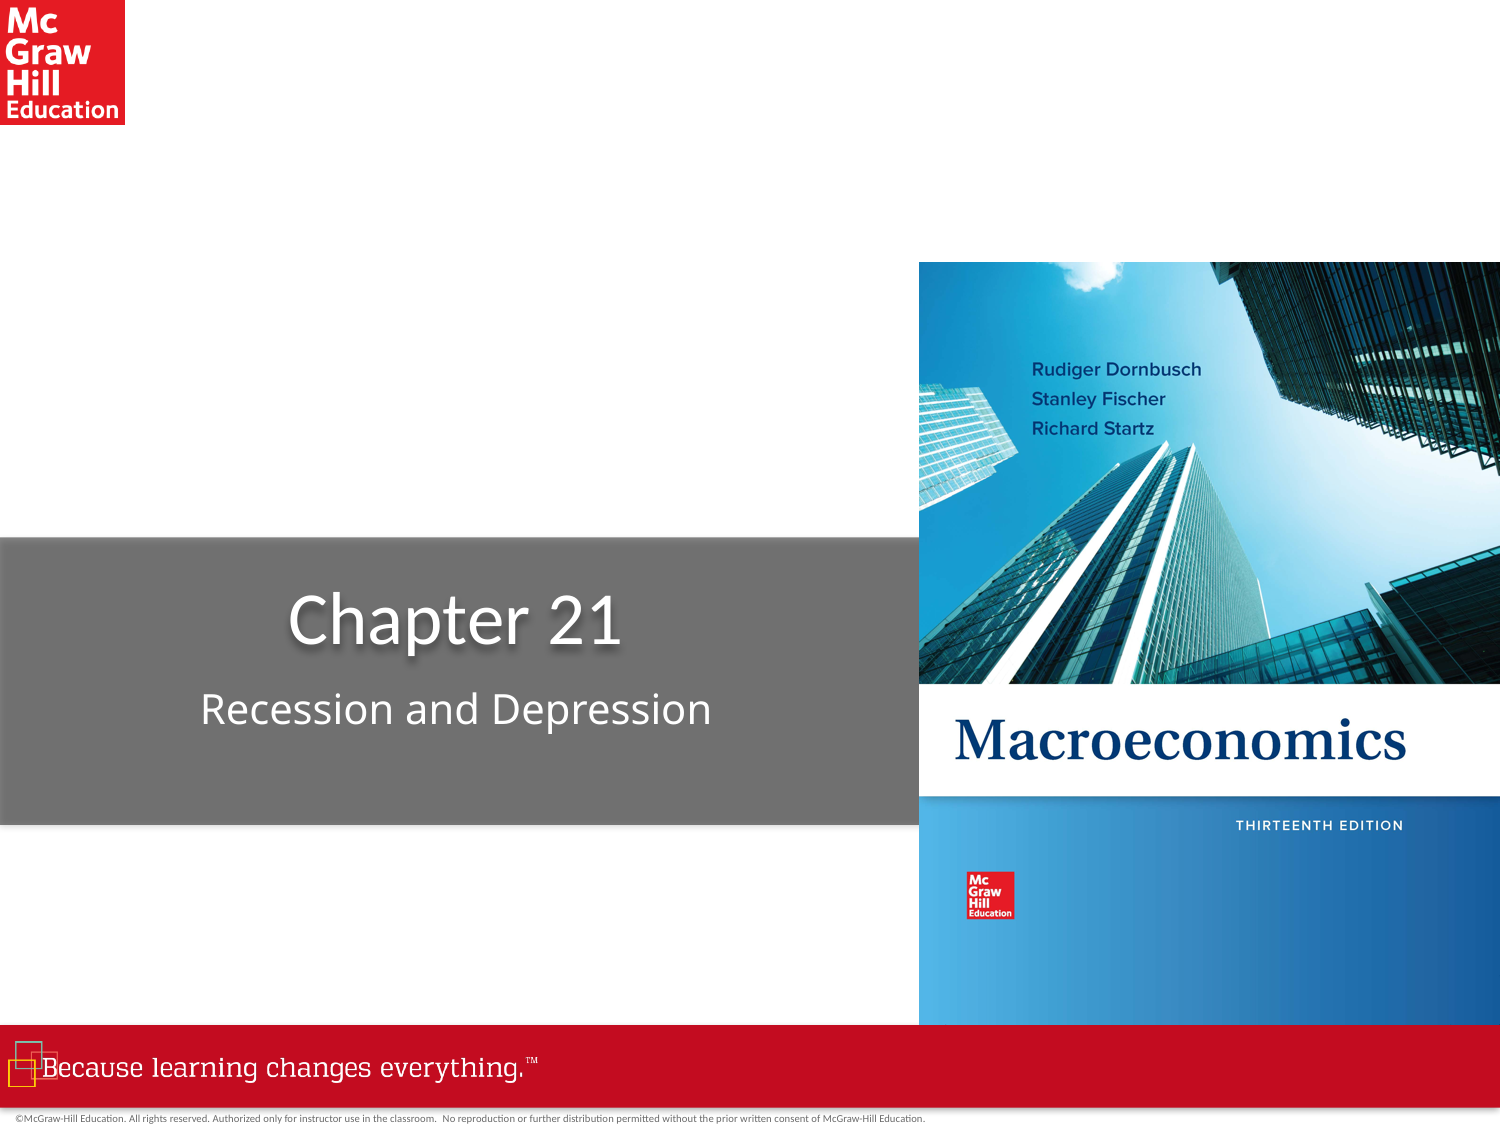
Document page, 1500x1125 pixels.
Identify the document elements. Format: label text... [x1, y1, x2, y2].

list Recession and Depression [37, 675, 875, 788]
picture [0, 0, 125, 125]
title Chapter 21 [37, 562, 875, 663]
picture [919, 262, 1500, 1026]
picture [8, 1041, 538, 1087]
